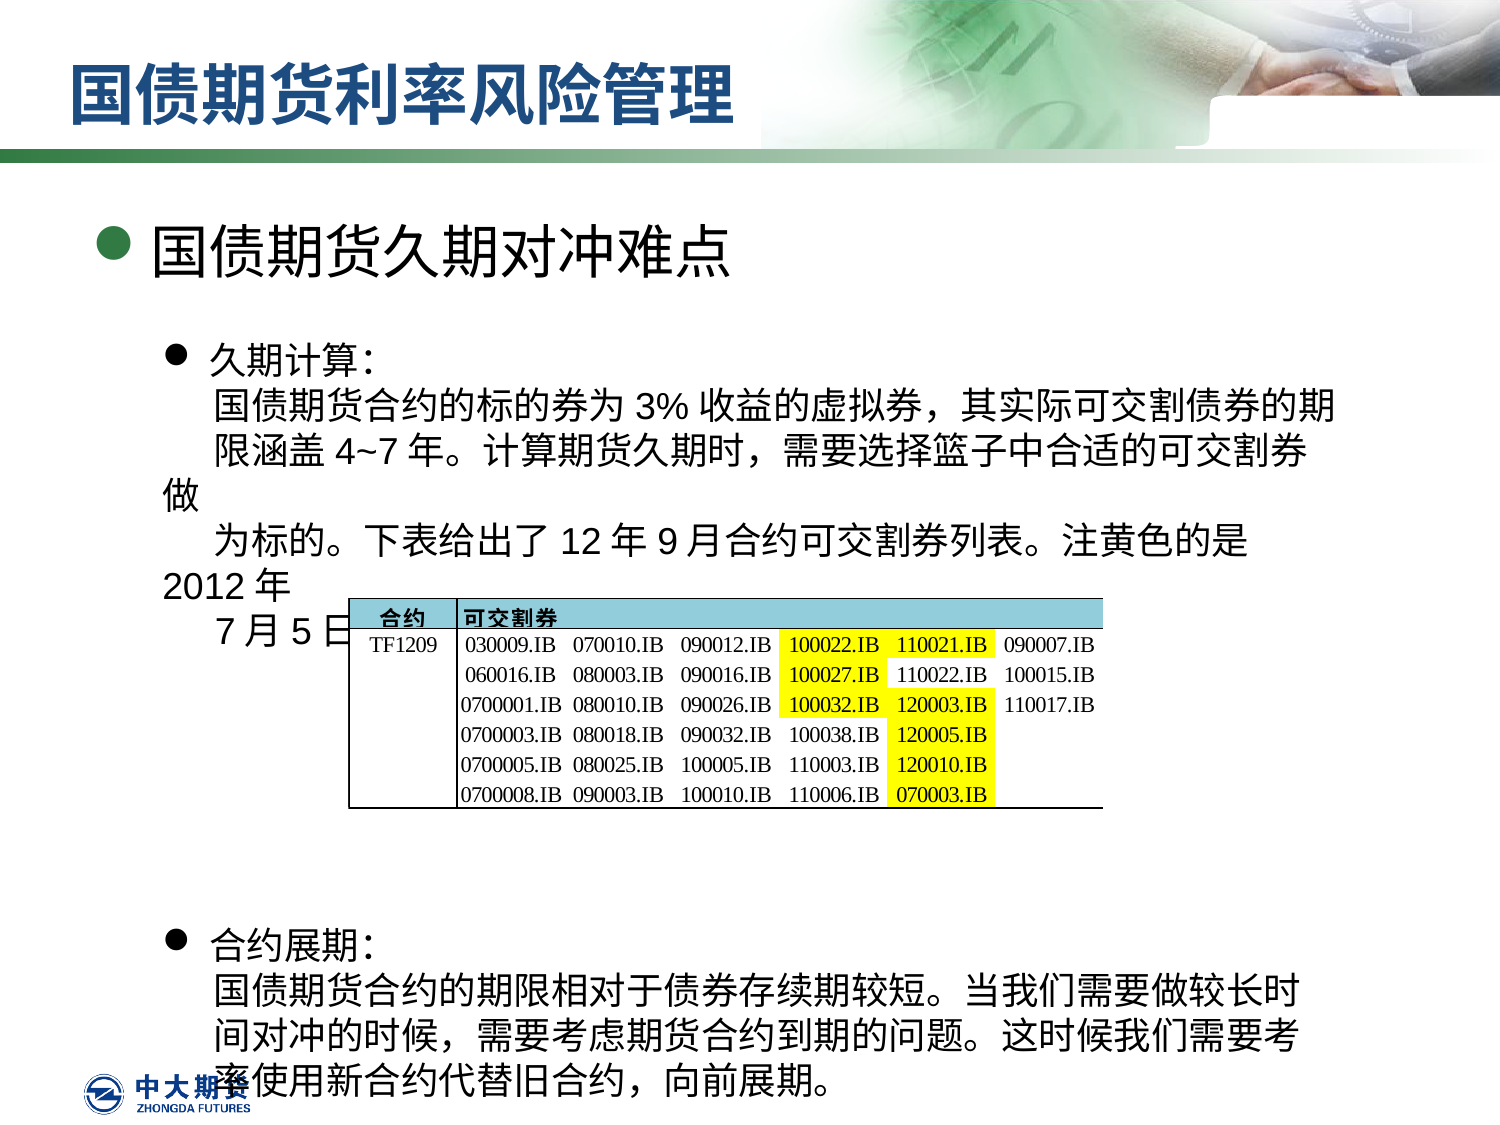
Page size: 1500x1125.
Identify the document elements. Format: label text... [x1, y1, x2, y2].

picture [82, 1057, 258, 1125]
text_box 久期计算： 国债期货合约的标的券为3%收益的虚拟券，其实际可交割债券的期 限涵盖4~7年。计算期货久期时，需要选择篮子中合适的可交割券做 为标的。下表给出了12年9月合约可交割券列表。注黄色的是2012年 7月5日最近一周交易频繁，价格比较有代表性的。 合约展期： 国债期货合约的期限相对于债券存续期较短。当我们需要做较长时 间对冲的时候，需要考虑期货合约到期的问题。这时候我们需要考 率使用新合约代替旧合约，向前展期。 [147, 329, 1353, 1110]
picture [348, 597, 1105, 811]
list 国债期货久期对冲难点 [76, 208, 1427, 1038]
title 国债期货利率风险管理 [53, 42, 1187, 143]
picture [761, 0, 1500, 150]
